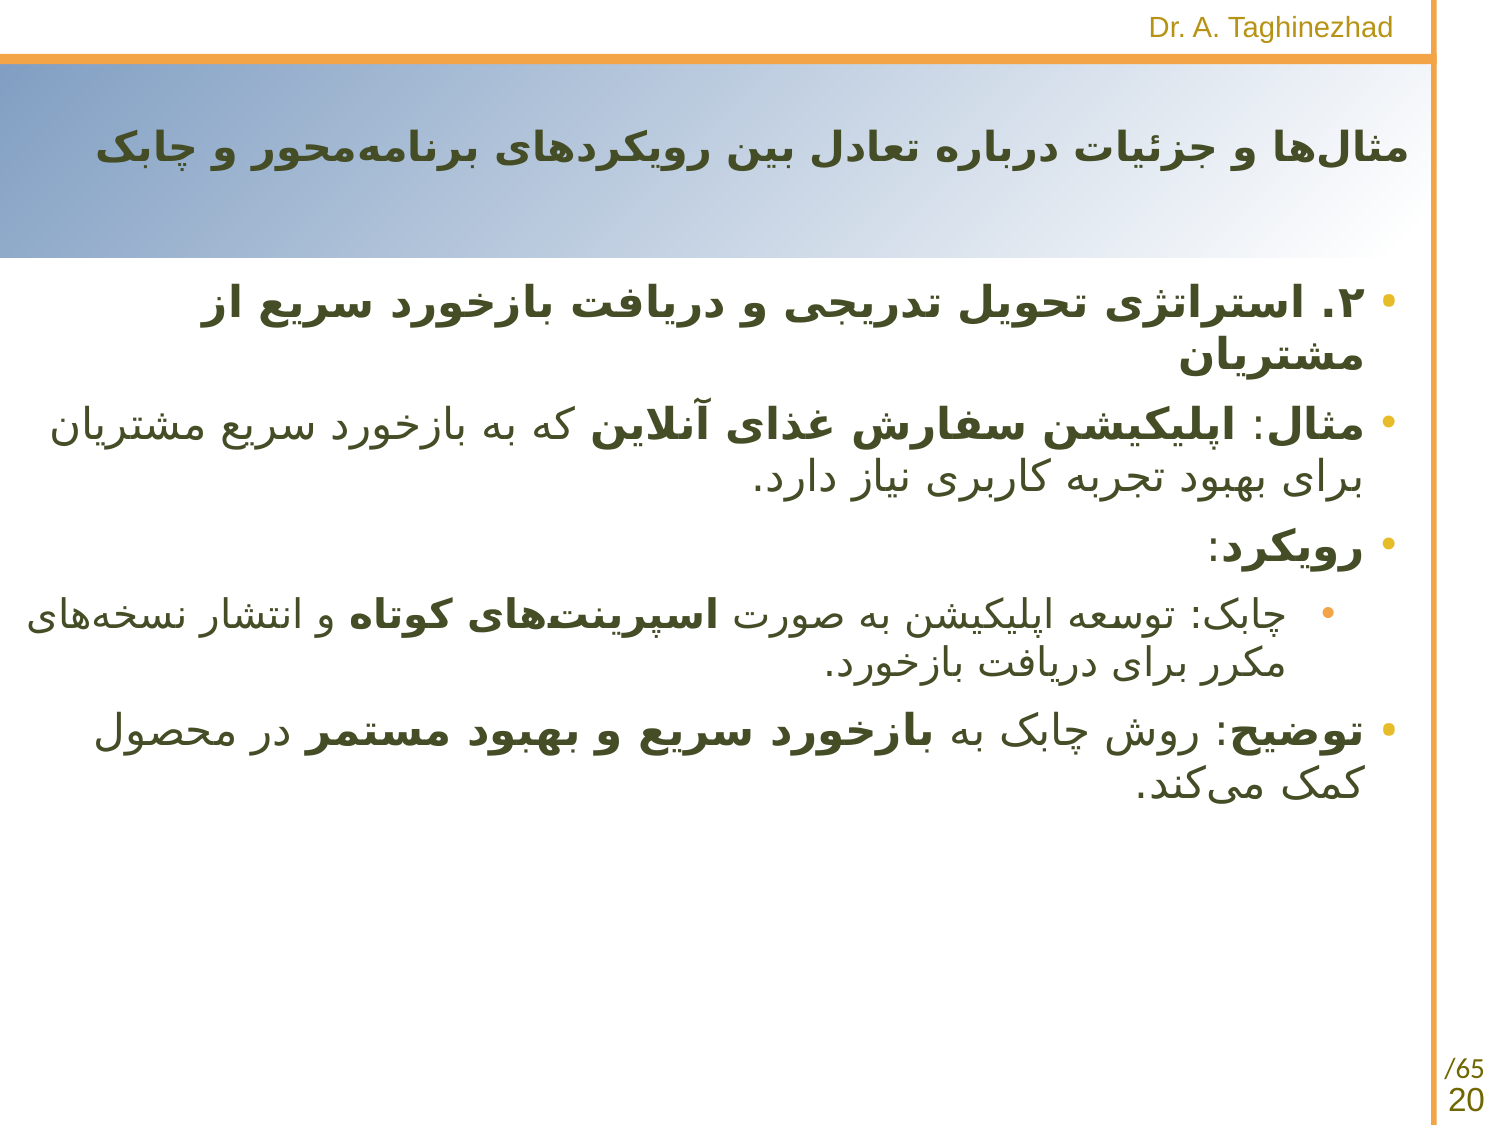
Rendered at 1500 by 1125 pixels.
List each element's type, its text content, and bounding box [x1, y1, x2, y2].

list ۲. استراتژی تحویل تدریجی و دریافت بازخورد سریع از مشتریان مثال: اپلیکیشن سفارش غذای آنلاین که به بازخورد سریع مشتریان برای بهبود تجربه کاربری نیاز دارد. رویکرد: چابک: توسعه اپلیکیشن به صورت اسپرینت‌های کوتاه و انتشار نسخه‌های مکرر برای دریافت بازخورد. توضیح: روش چابک به بازخورد سریع و بهبود مستمر در محصول کمک می‌کند. [0, 265, 1425, 1079]
slide_number 20 [1413, 1023, 1500, 1125]
title مثال‌ها و جزئیات درباره تعادل بین رویکردهای برنامه‌محور و چابک [0, 105, 1425, 234]
